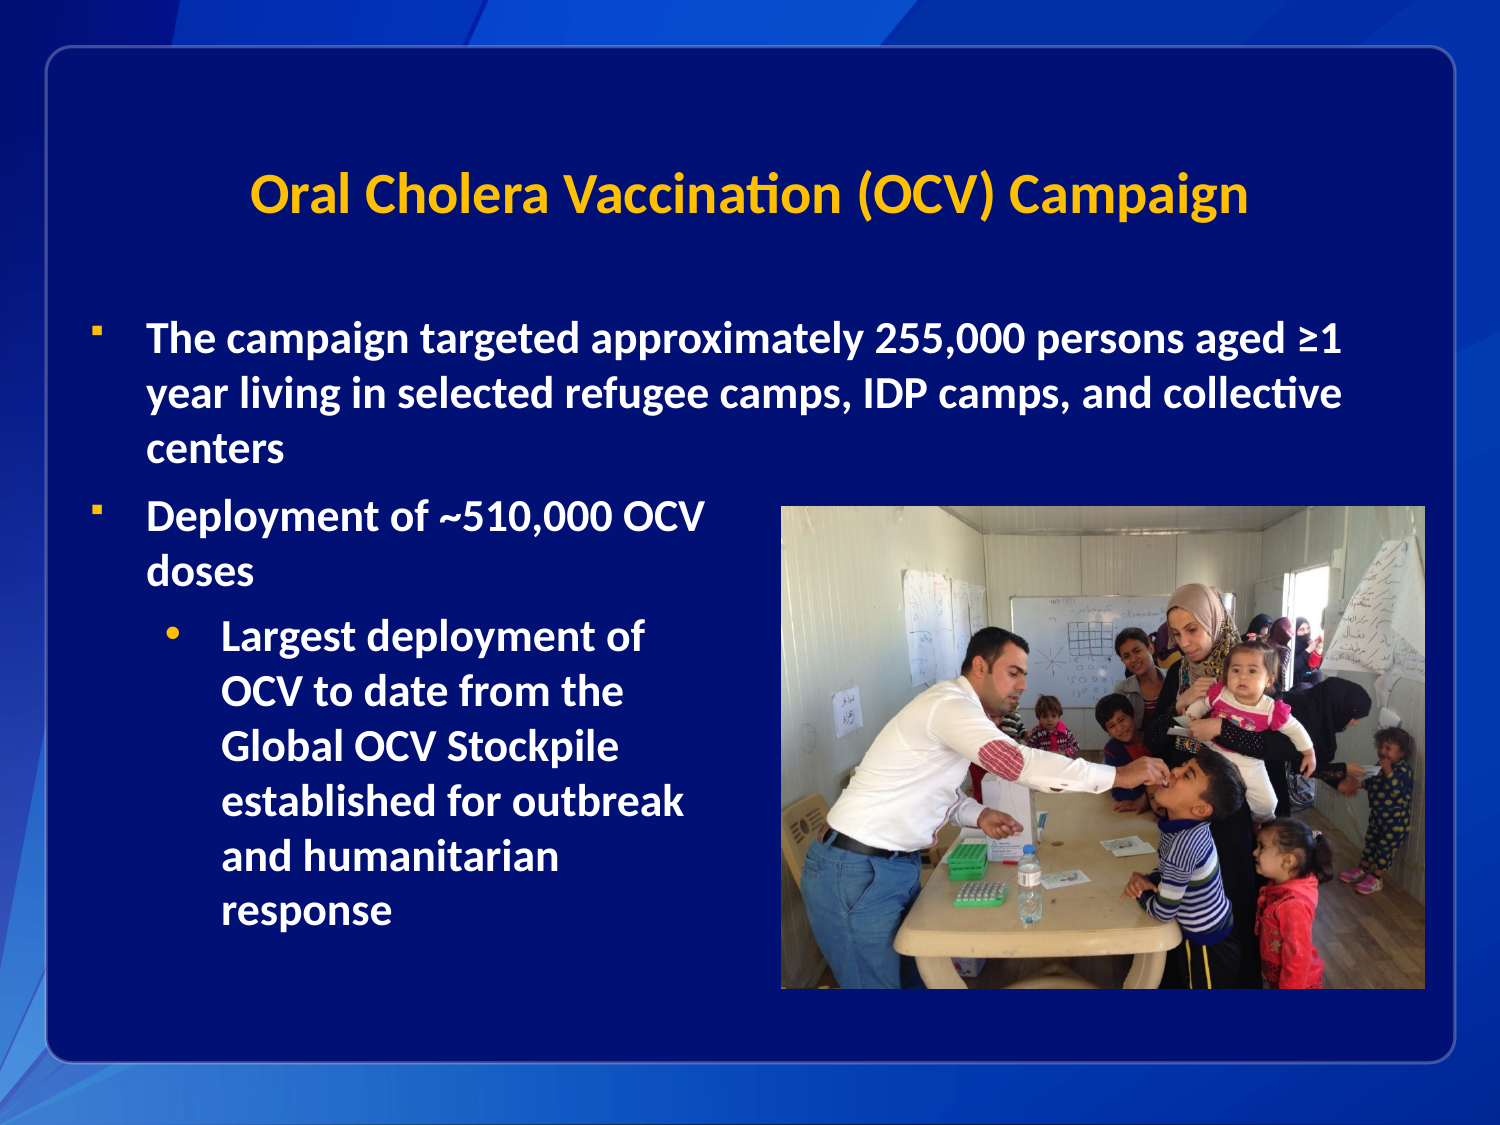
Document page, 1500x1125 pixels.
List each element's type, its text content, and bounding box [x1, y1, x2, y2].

title Oral Cholera Vaccination (OCV) Campaign [75, 45, 1425, 233]
picture [0, 0, 1500, 1125]
text_box Deployment of ~510,000 OCV doses Largest deployment of OCV to date from the Global OCV Stockpile established for outbreak and humanitarian response [74, 478, 745, 982]
list The campaign targeted approximately 255,000 persons aged ≥1 year living in selected refugee camps, IDP camps, and collective centers [75, 299, 1425, 517]
